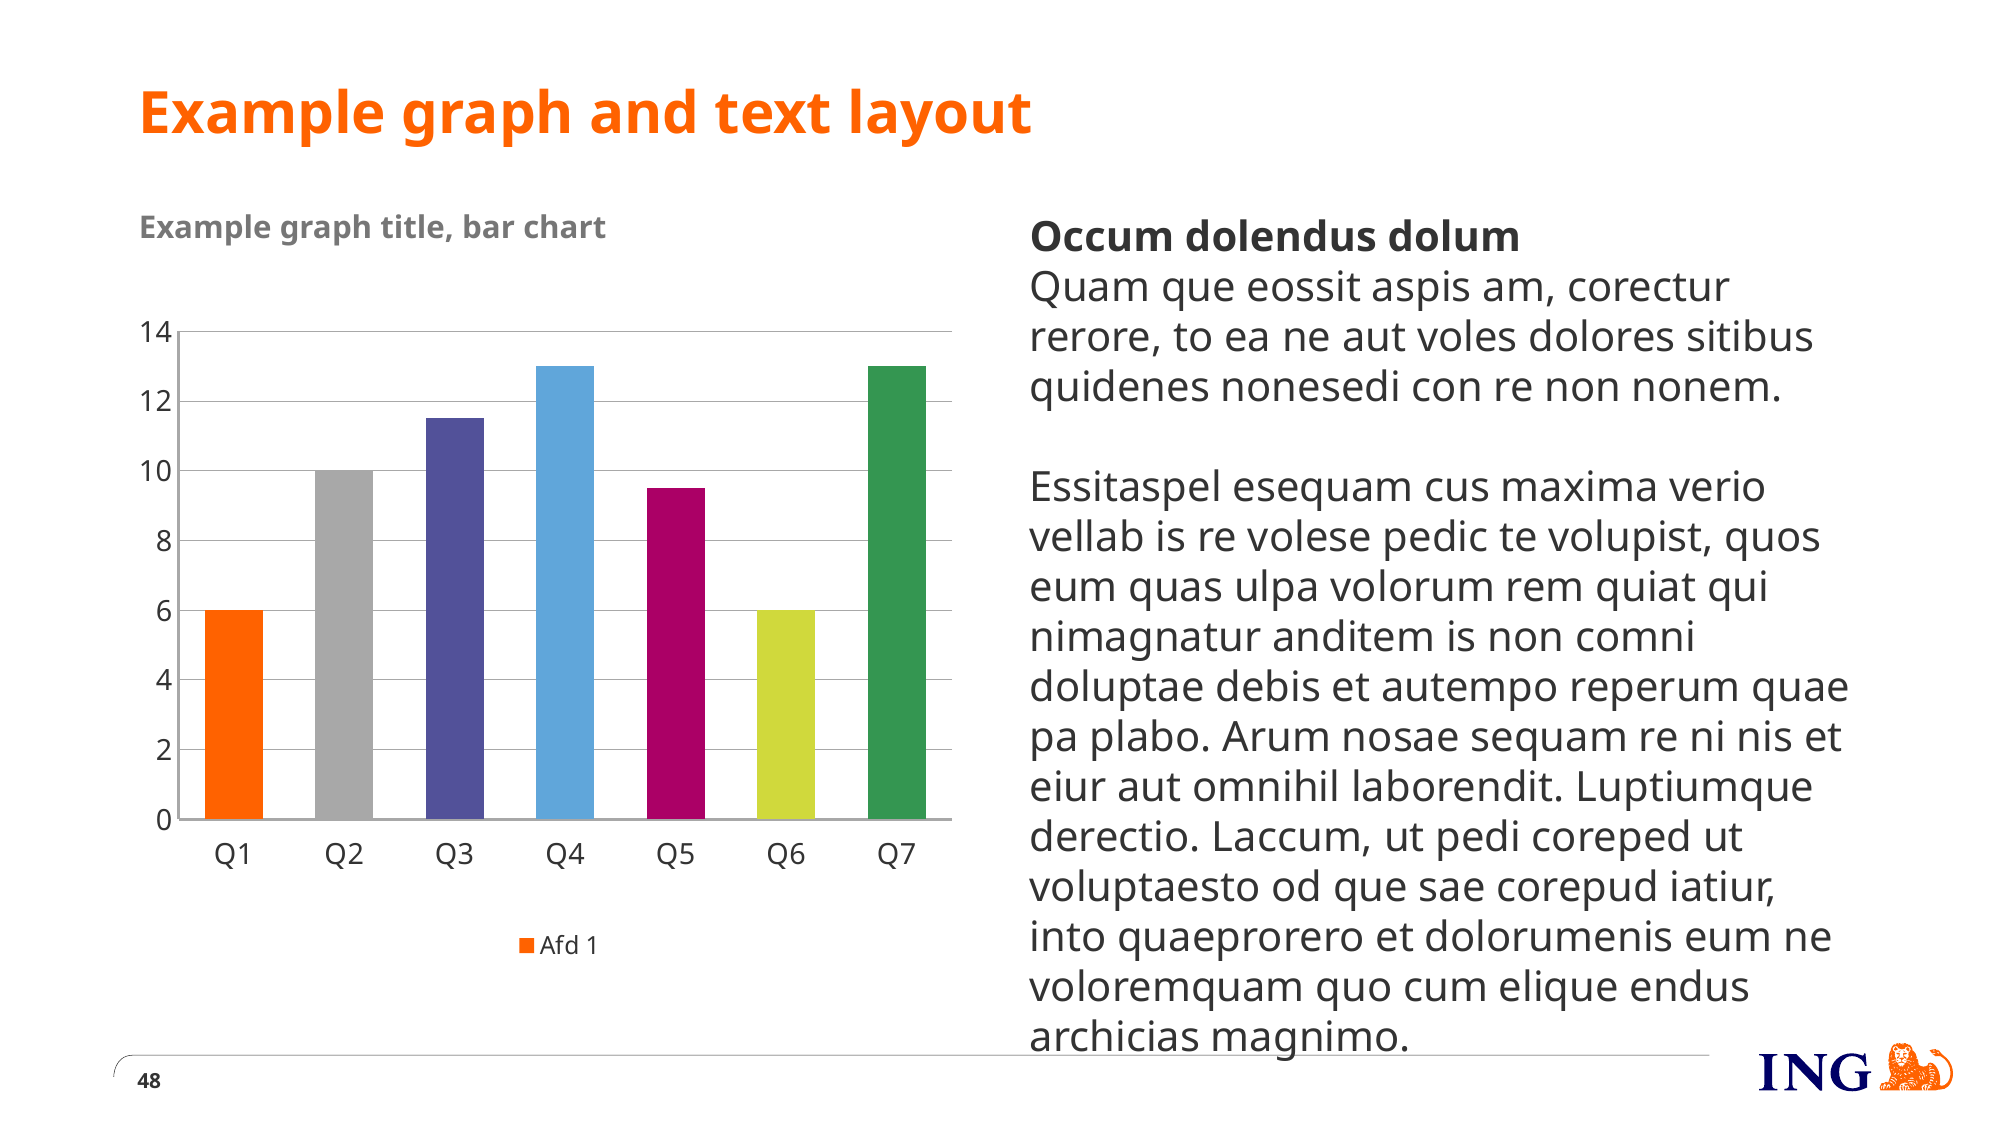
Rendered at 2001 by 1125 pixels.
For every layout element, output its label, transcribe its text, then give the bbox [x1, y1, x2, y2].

list Example graph title, bar chart [138, 209, 969, 282]
list Occum dolendus dolum Quam que eossit aspis am, corectur rerore, to ea ne aut voles dolores sitibus quidenes nonesedi con re non nonem. Essitaspel esequam cus maxima verio vellab is re volese pedic te volupist, quos eum quas ulpa volorum rem quiat qui nimagnatur anditem is non comni doluptae debis et autempo reperum quae pa plabo. Arum nosae sequam re ni nis et eiur aut omnihil laborendit. Luptiumque derectio. Laccum, ut pedi coreped ut voluptaesto od que sae corepud iatiur, into quaeprorero et dolorumenis eum ne voloremquam quo cum elique endus archicias magnimo. [1029, 209, 1860, 1019]
title Example graph and text layout [138, 46, 1860, 187]
chart [138, 294, 969, 1017]
slide_number 48 [137, 1066, 219, 1097]
